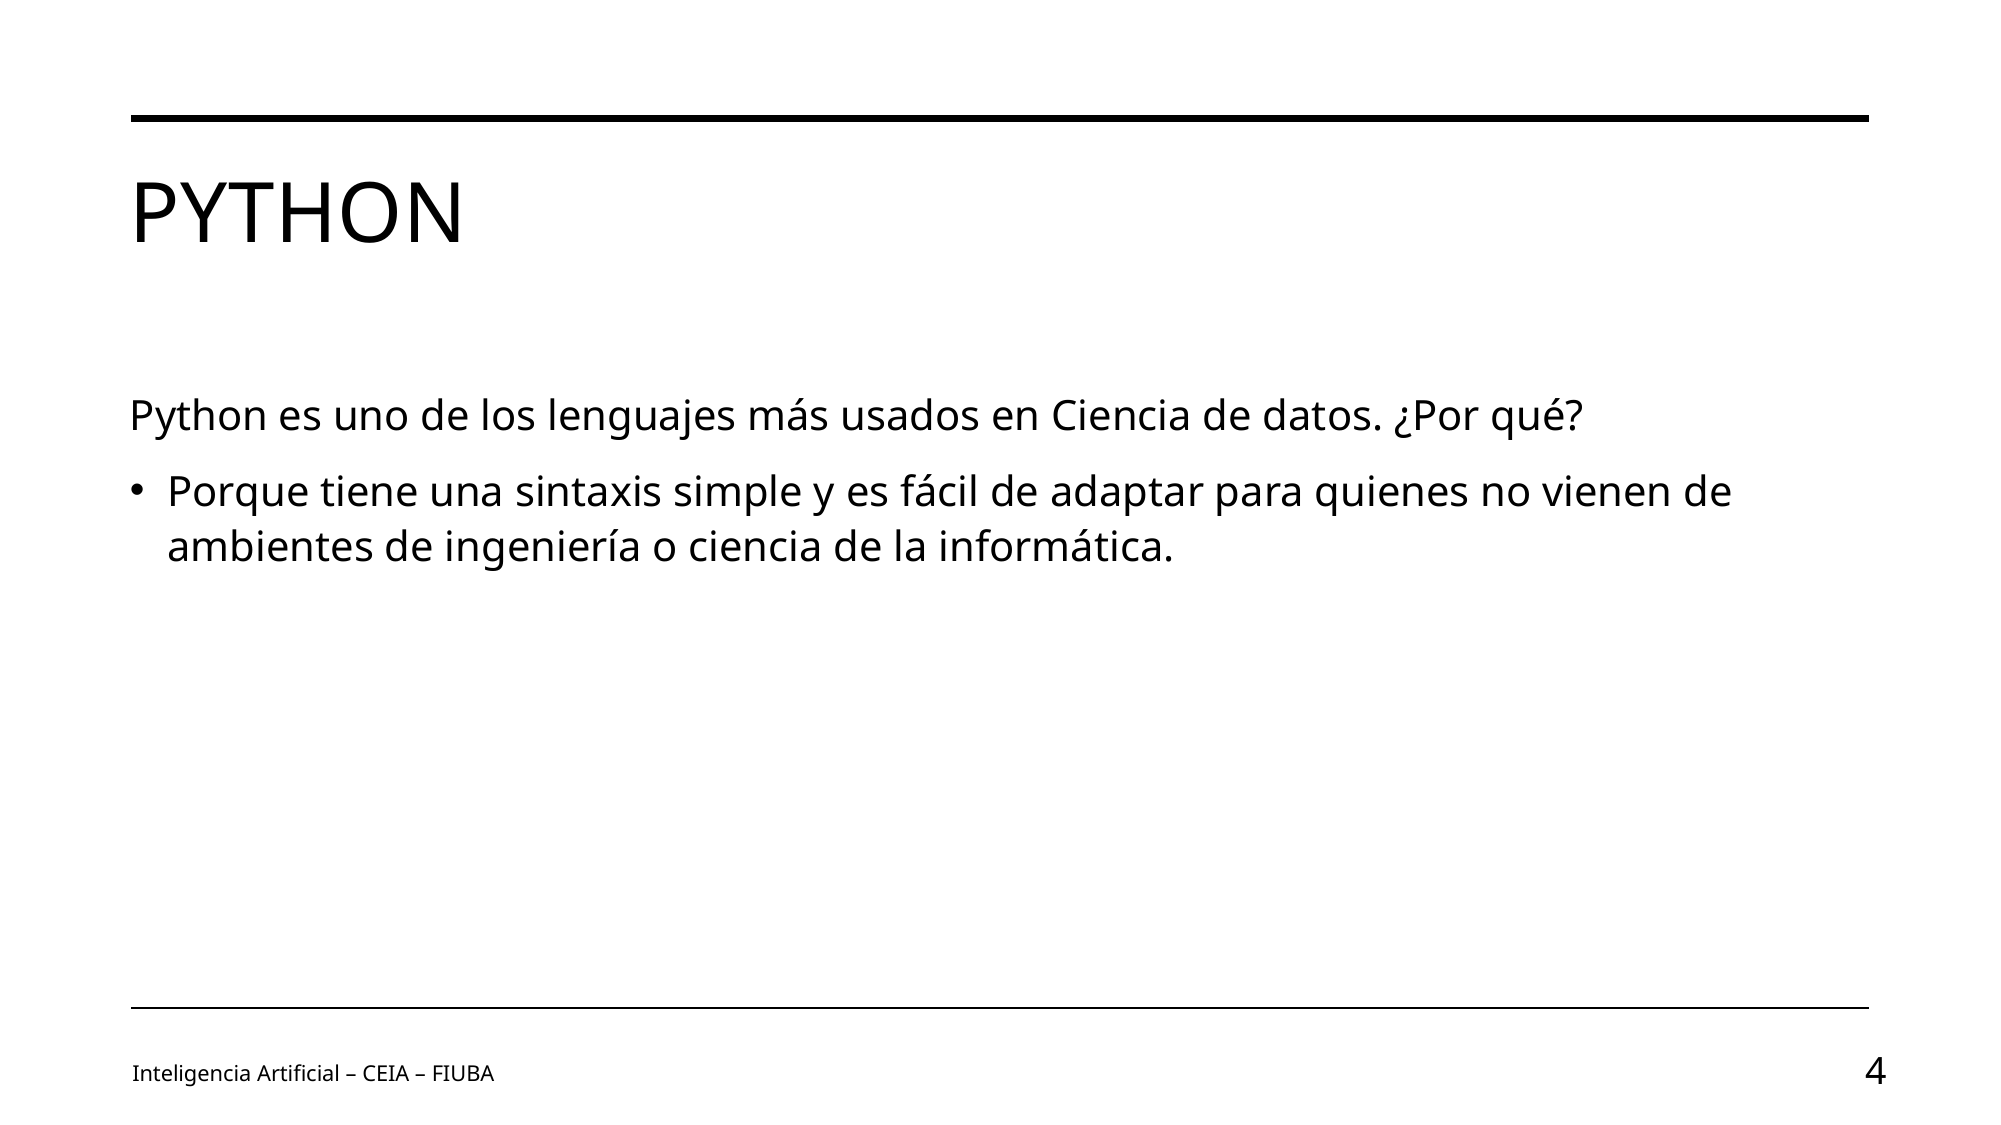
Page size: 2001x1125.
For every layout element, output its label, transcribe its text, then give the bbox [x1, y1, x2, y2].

list Python es uno de los lenguajes más usados en Ciencia de datos. ¿Por qué? Porque tiene una sintaxis simple y es fácil de adaptar para quienes no vienen de ambientes de ingeniería o ciencia de la informática. [114, 376, 1869, 973]
footer Inteligencia Artificial – CEIA – FIUBA [117, 1042, 862, 1103]
title Python [114, 151, 1869, 376]
slide_number 4 [1791, 1042, 1902, 1103]
